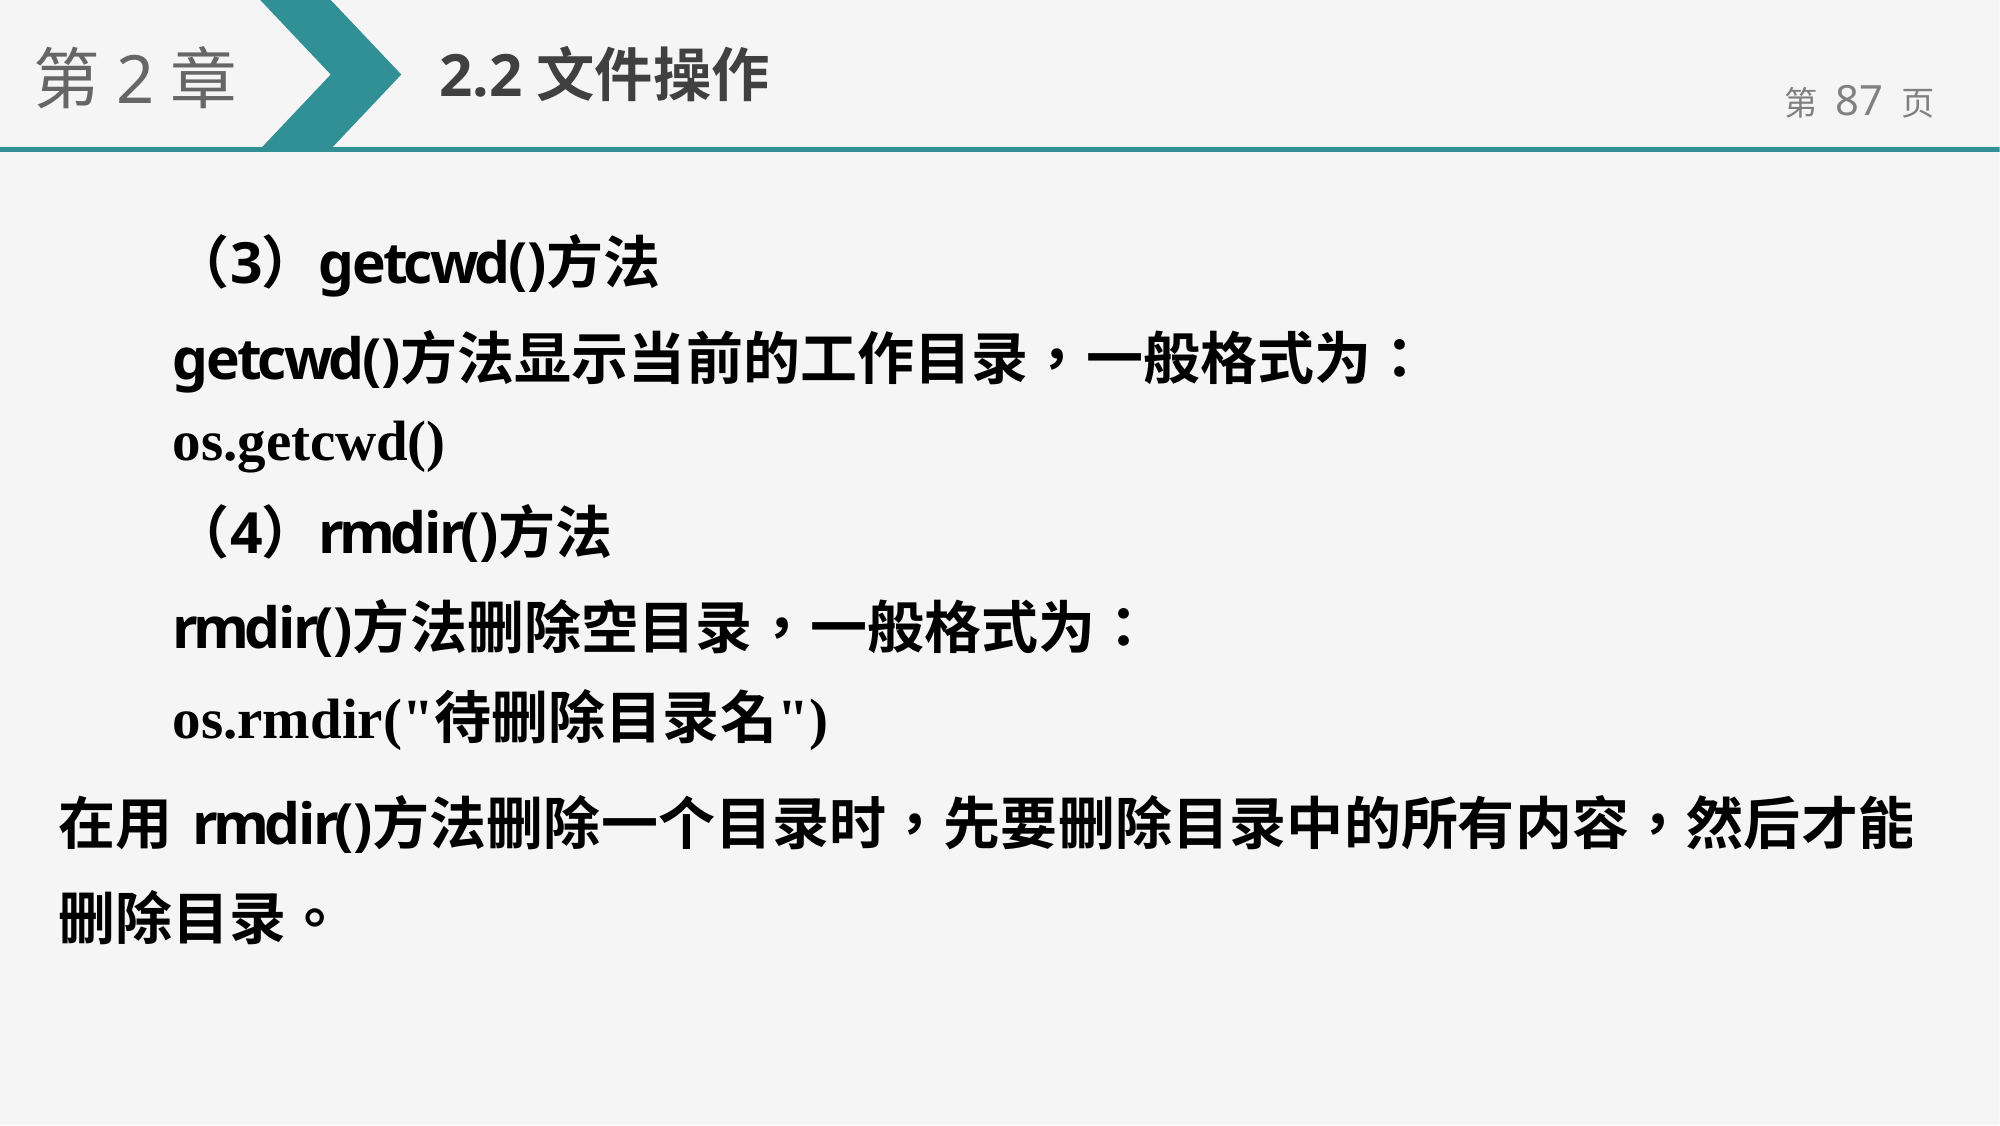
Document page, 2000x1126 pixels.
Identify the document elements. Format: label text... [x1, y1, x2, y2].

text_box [58, 216, 1912, 967]
text_box 第2章 [19, 29, 253, 125]
text_box [258, 0, 403, 148]
text_box 2.2文件操作 [424, 31, 1366, 116]
